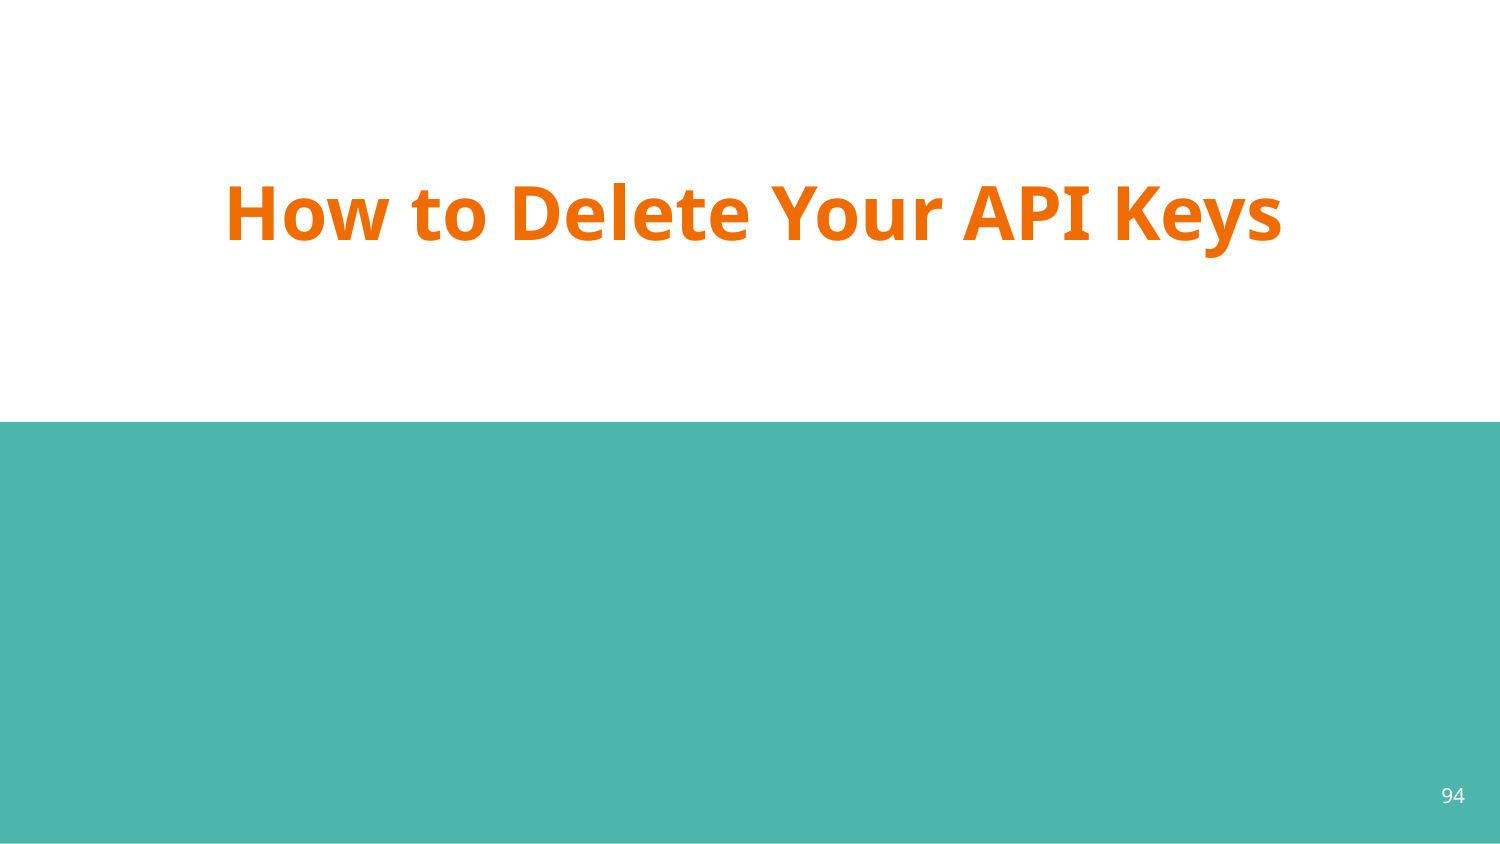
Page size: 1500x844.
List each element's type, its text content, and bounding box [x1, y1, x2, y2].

title How to Delete Your API Keys [51, 133, 1458, 289]
slide_number ‹#› [1389, 764, 1480, 830]
